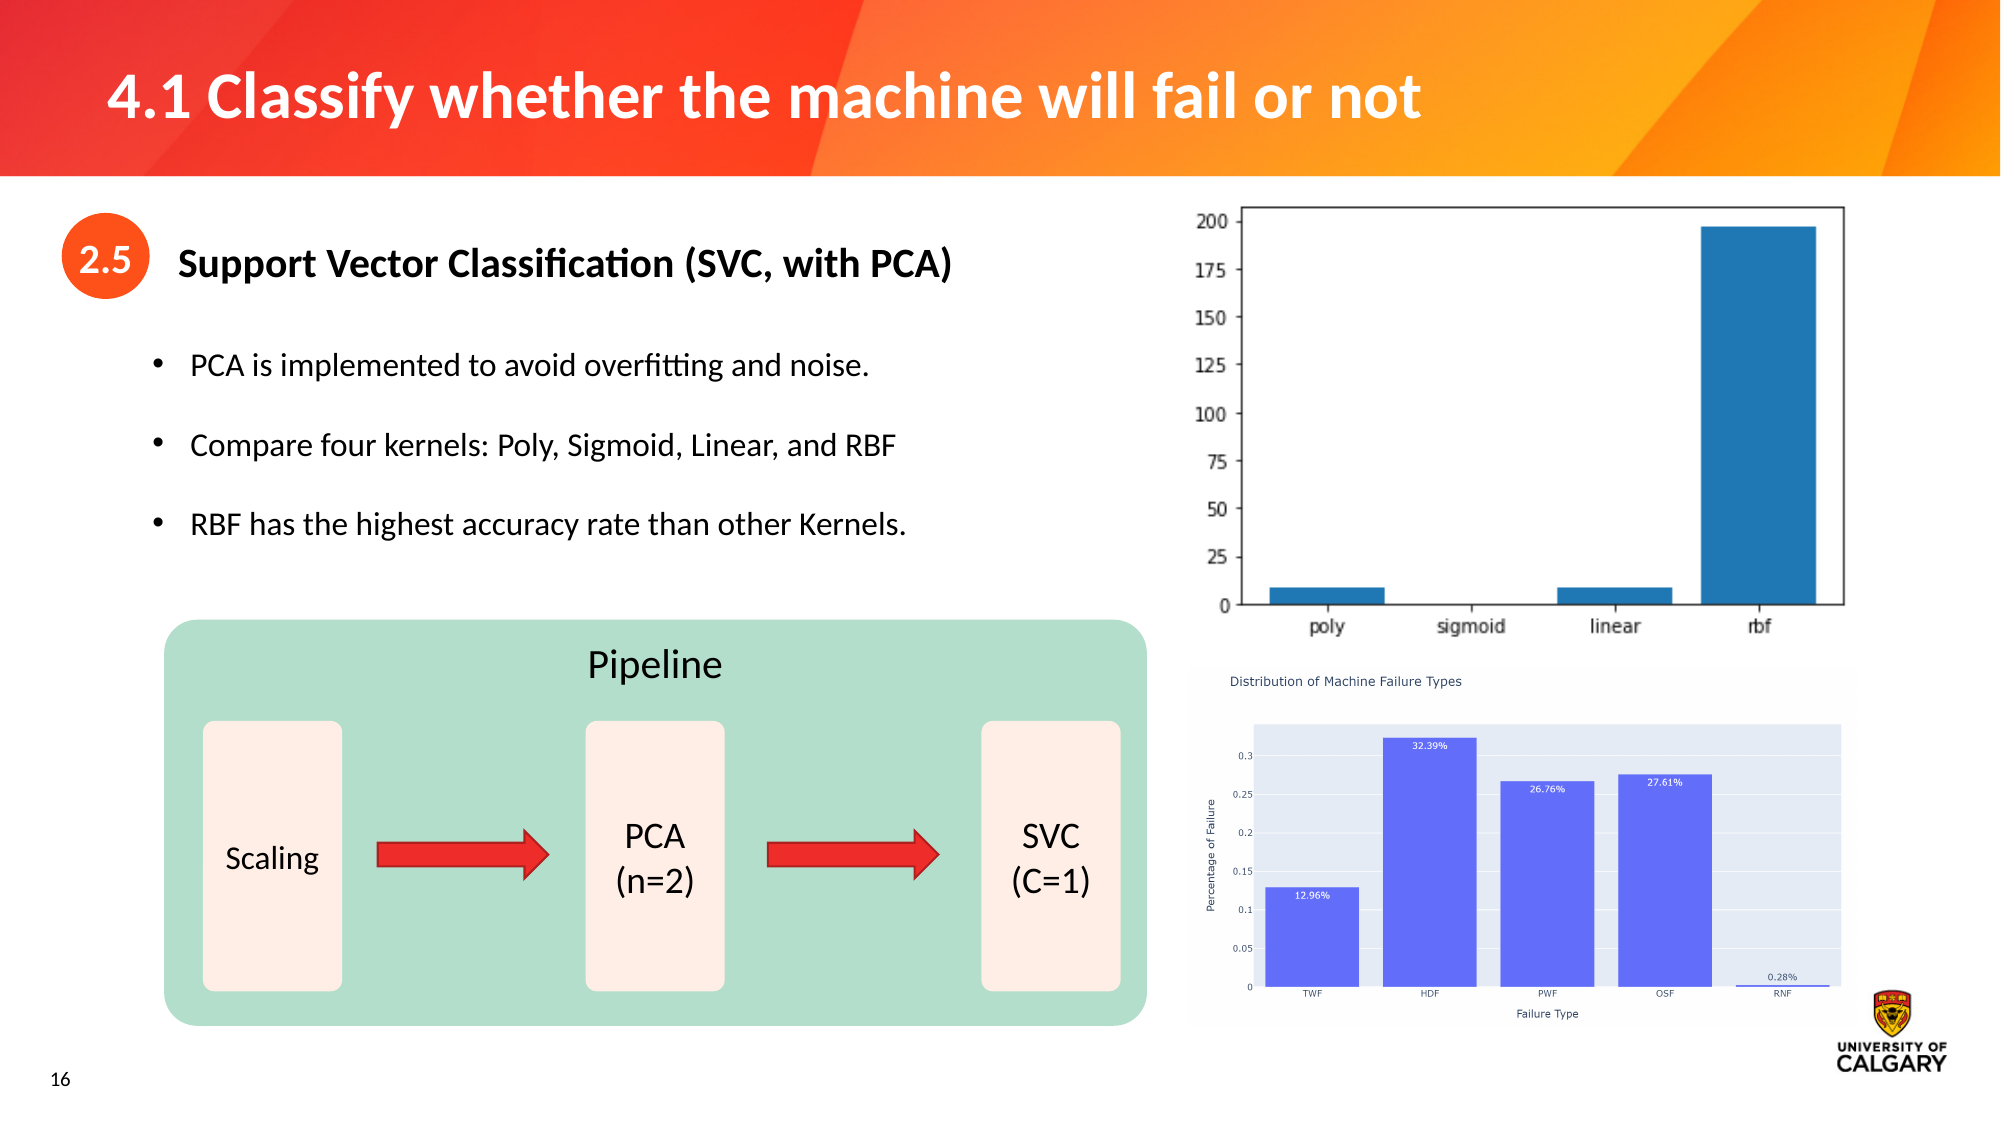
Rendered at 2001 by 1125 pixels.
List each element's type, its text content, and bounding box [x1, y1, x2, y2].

text_box PCA is implemented to avoid overfitting and noise. Compare four kernels: Poly, Sigmoid, Linear, and RBF RBF has the highest accuracy rate than other Kernels. [137, 335, 1174, 595]
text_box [164, 619, 1147, 1026]
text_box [47, 212, 164, 299]
text_box Support Vector Classification (SVC, with PCA) [163, 196, 1011, 295]
picture [0, 0, 2001, 1125]
title 4.1 Classify whether the machine will fail or not [92, 7, 1818, 177]
slide_number 16 [35, 1057, 486, 1118]
